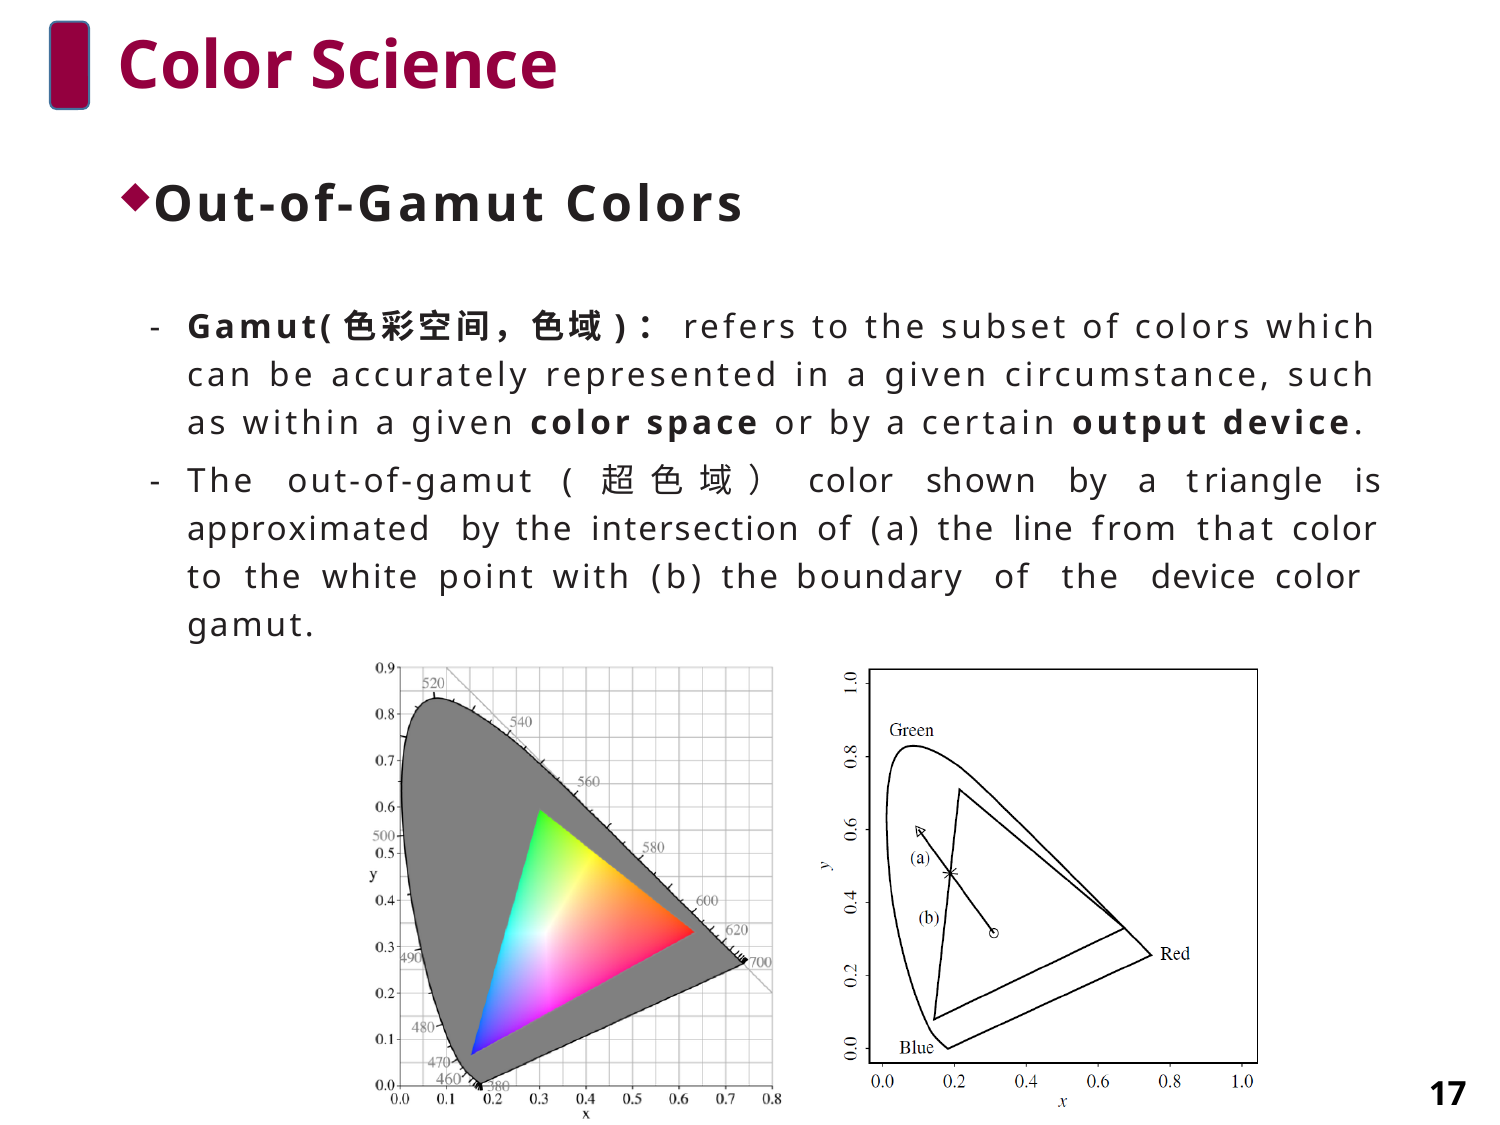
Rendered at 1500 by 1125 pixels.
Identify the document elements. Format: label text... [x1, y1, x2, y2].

list Out-of-Gamut Colors Gamut(色彩空间，色域)：refers to the subset of colors which can be accurately represented in a given circumstance, such as within a given color space or by a certain output device. The out-of-gamut (超色域）color shown by a triangle is approximated by the intersection of (a) the line from that color to the white point with (b) the boundary of the device color gamut. [103, 164, 1397, 1079]
picture [820, 649, 1320, 1112]
slide_number 17 [1384, 1065, 1500, 1125]
title Color Science [103, 23, 1397, 111]
picture [357, 649, 788, 1125]
